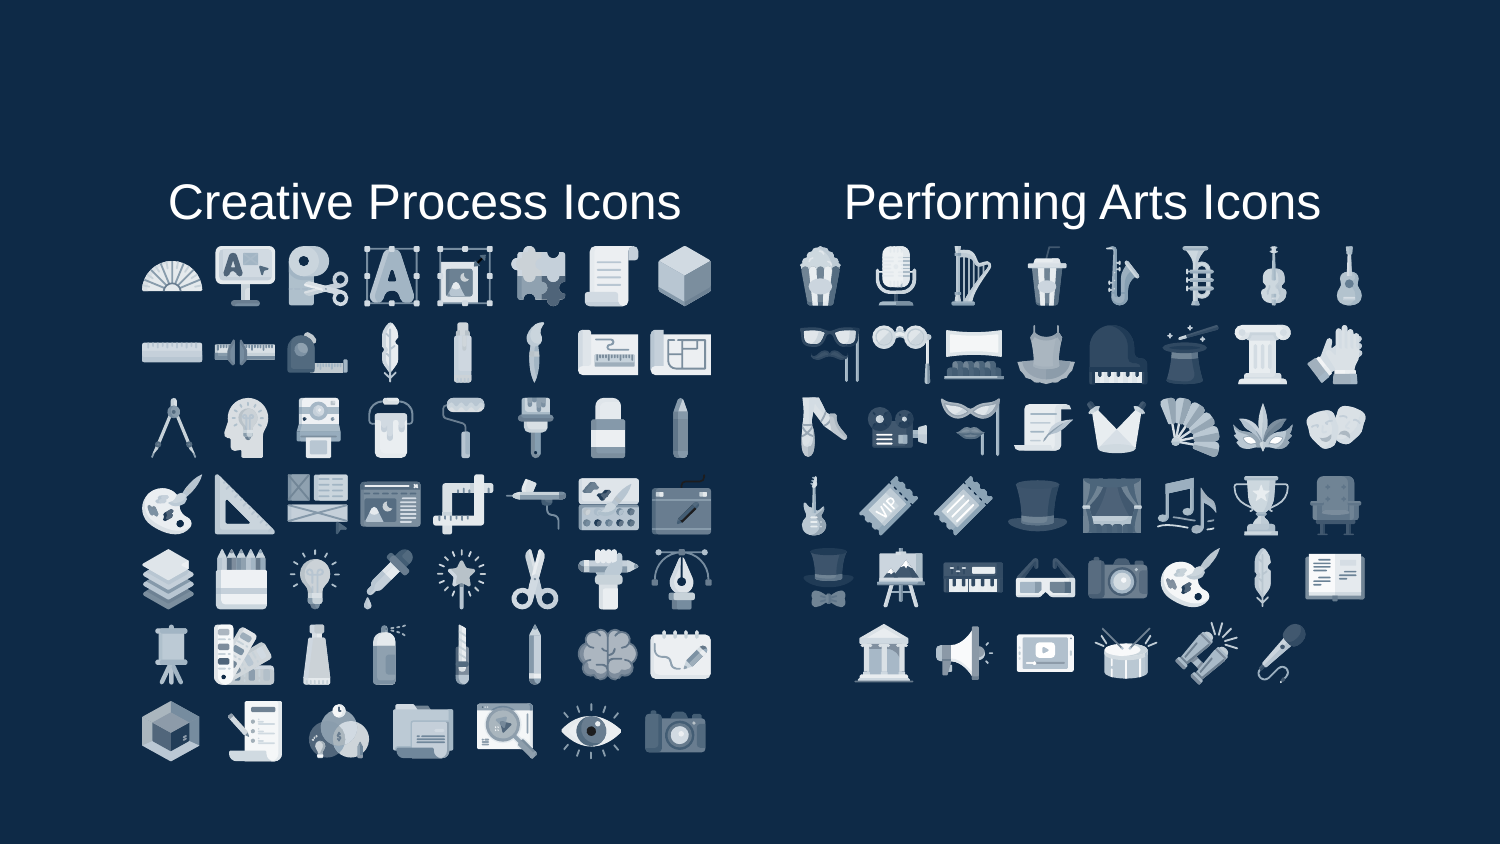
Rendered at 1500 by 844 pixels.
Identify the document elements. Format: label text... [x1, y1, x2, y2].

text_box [1157, 547, 1221, 608]
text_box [150, 397, 197, 459]
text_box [516, 397, 554, 459]
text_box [442, 397, 485, 459]
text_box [1015, 557, 1076, 598]
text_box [155, 624, 188, 685]
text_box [1233, 475, 1289, 536]
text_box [799, 327, 860, 382]
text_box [437, 245, 493, 307]
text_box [560, 702, 622, 760]
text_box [858, 475, 919, 536]
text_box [213, 624, 275, 685]
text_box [215, 245, 276, 307]
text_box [871, 325, 932, 385]
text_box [798, 245, 842, 306]
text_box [1181, 245, 1215, 306]
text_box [139, 474, 203, 535]
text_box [1082, 478, 1142, 534]
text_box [940, 398, 1001, 457]
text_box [1007, 479, 1069, 532]
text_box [1260, 245, 1287, 306]
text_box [1254, 547, 1271, 608]
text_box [505, 478, 567, 530]
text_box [1174, 621, 1239, 685]
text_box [392, 703, 454, 759]
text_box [509, 548, 560, 610]
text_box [651, 474, 712, 535]
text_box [853, 623, 915, 683]
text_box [578, 478, 640, 531]
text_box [453, 322, 472, 383]
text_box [650, 329, 712, 376]
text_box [801, 397, 848, 458]
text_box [287, 474, 349, 535]
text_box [933, 475, 994, 536]
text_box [658, 245, 712, 307]
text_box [214, 339, 276, 366]
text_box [575, 549, 639, 610]
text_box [296, 397, 341, 459]
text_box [289, 549, 341, 610]
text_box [368, 397, 414, 459]
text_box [285, 245, 351, 307]
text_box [287, 331, 348, 373]
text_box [1016, 634, 1075, 673]
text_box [1086, 401, 1147, 454]
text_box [525, 322, 545, 383]
title Creative Process Icons [139, 154, 711, 234]
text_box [455, 624, 470, 685]
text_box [935, 626, 994, 681]
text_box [650, 629, 712, 680]
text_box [645, 709, 706, 753]
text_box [432, 474, 494, 535]
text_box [799, 475, 829, 536]
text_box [307, 703, 370, 759]
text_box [951, 245, 993, 306]
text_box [223, 397, 271, 459]
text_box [1256, 623, 1307, 684]
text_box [363, 245, 420, 307]
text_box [1231, 324, 1294, 385]
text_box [372, 624, 407, 685]
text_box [362, 549, 414, 610]
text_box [1027, 245, 1067, 306]
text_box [574, 628, 641, 681]
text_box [1159, 397, 1220, 458]
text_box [876, 547, 926, 608]
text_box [141, 260, 203, 292]
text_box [141, 342, 203, 363]
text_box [381, 322, 399, 383]
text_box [227, 700, 283, 762]
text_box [651, 549, 712, 610]
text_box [303, 624, 331, 685]
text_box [944, 329, 1004, 380]
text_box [141, 548, 195, 610]
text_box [360, 481, 421, 527]
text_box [1013, 403, 1074, 451]
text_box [1305, 405, 1367, 450]
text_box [590, 397, 626, 459]
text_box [1156, 477, 1217, 534]
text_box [1093, 627, 1159, 679]
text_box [511, 245, 566, 307]
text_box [1310, 475, 1362, 536]
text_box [141, 700, 200, 762]
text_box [1305, 553, 1365, 602]
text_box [867, 406, 928, 448]
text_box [943, 562, 1004, 593]
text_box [1105, 245, 1141, 306]
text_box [802, 547, 855, 608]
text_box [1017, 324, 1076, 385]
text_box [1089, 324, 1148, 385]
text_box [476, 703, 538, 760]
title Performing Arts Icons [797, 154, 1369, 234]
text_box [528, 624, 542, 685]
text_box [436, 549, 487, 610]
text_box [1306, 324, 1363, 385]
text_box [584, 245, 639, 307]
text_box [1336, 245, 1362, 306]
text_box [577, 329, 639, 376]
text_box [214, 474, 279, 535]
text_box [673, 397, 688, 459]
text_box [1233, 402, 1293, 452]
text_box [1088, 556, 1148, 599]
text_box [1162, 324, 1220, 385]
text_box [875, 245, 917, 306]
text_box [215, 549, 268, 610]
